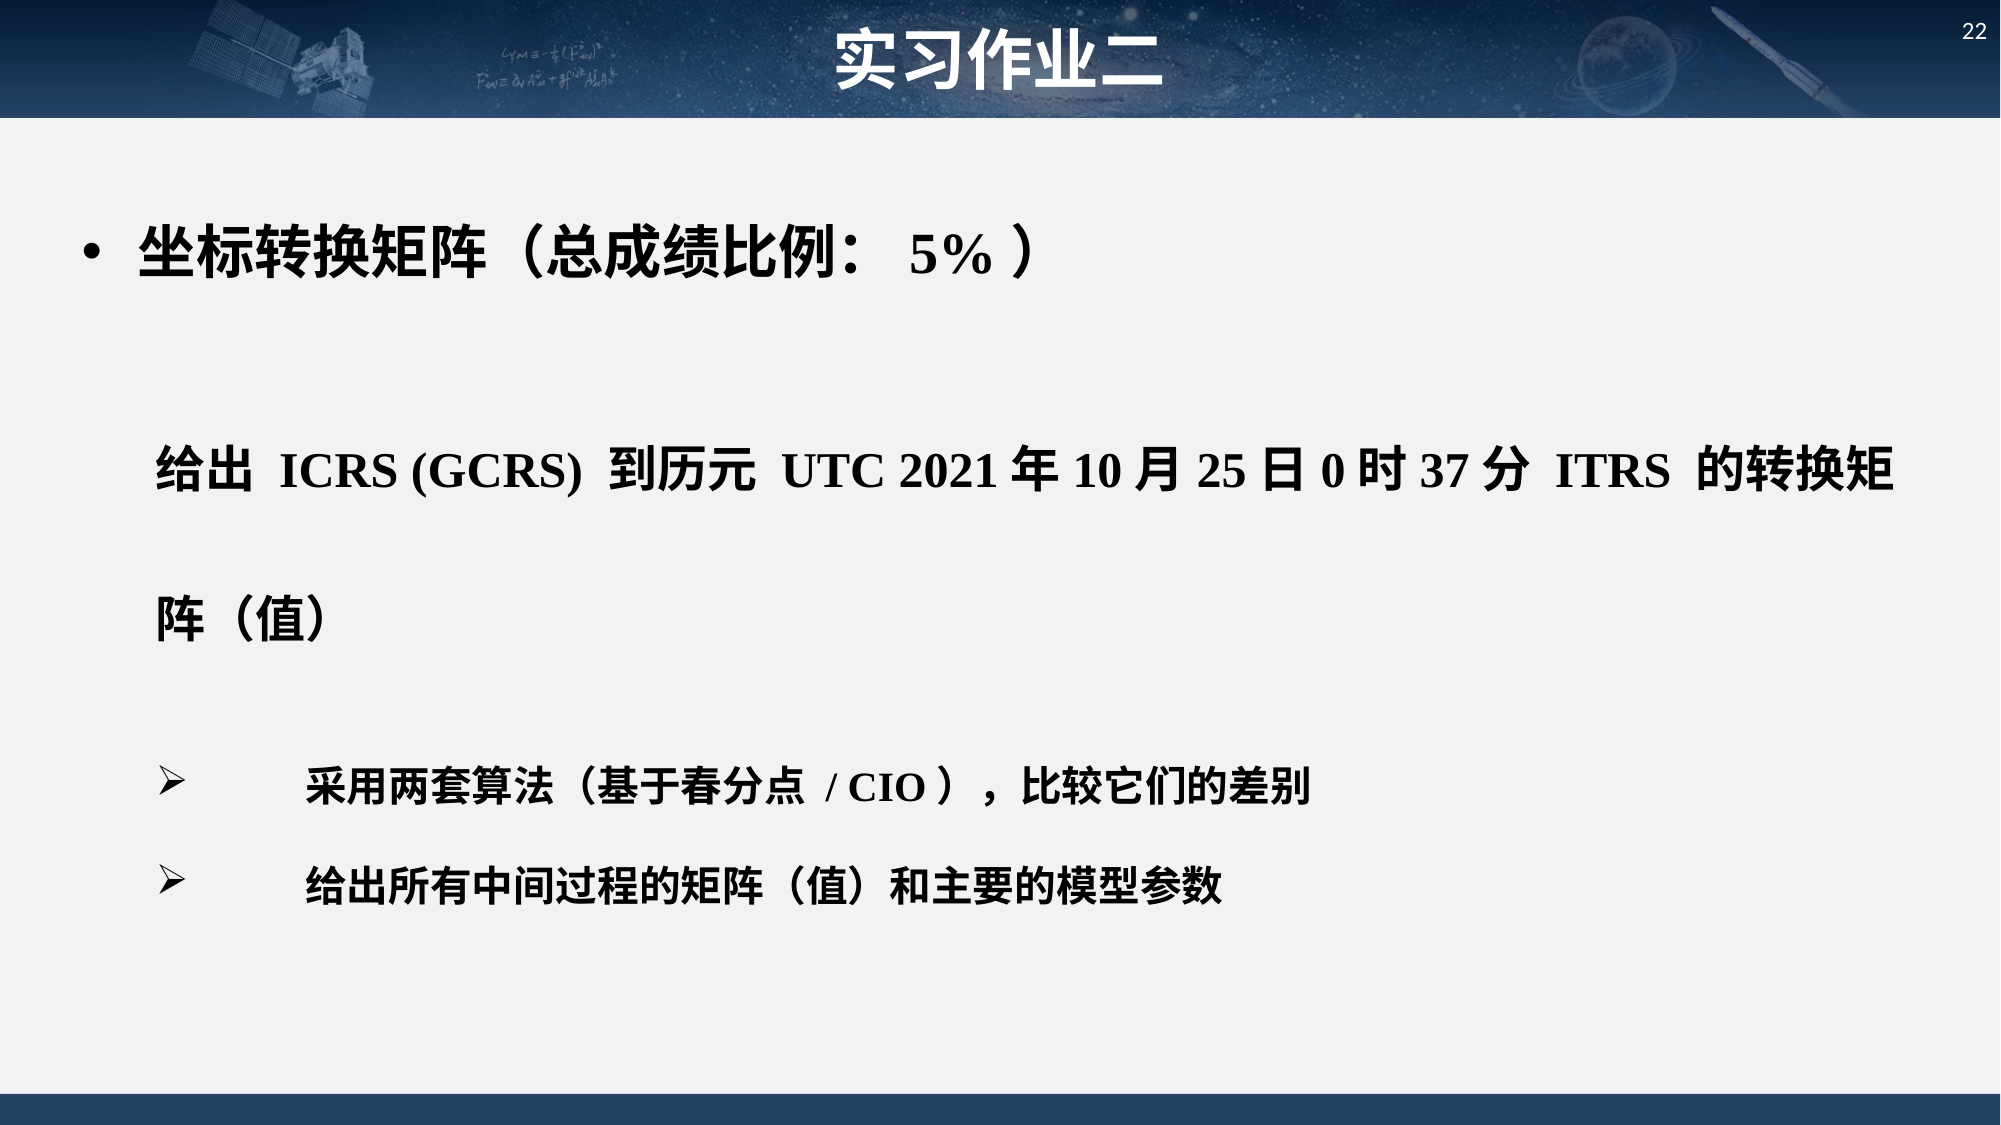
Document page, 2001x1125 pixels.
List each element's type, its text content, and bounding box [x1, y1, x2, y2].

text_box 实习作业二 [0, 0, 2000, 117]
picture [0, 0, 2001, 118]
text_box 坐标转换矩阵（总成绩比例：5%） 给出 ICRS (GCRS) 到历元 UTC 2021年10月25日0时37分 ITRS 的转换矩阵（值） 采用两套算法（基于春分点 / CIO），比较它们的差别 给出所有中间过程的矩阵（值）和主要的模型参数 [66, 172, 1960, 918]
